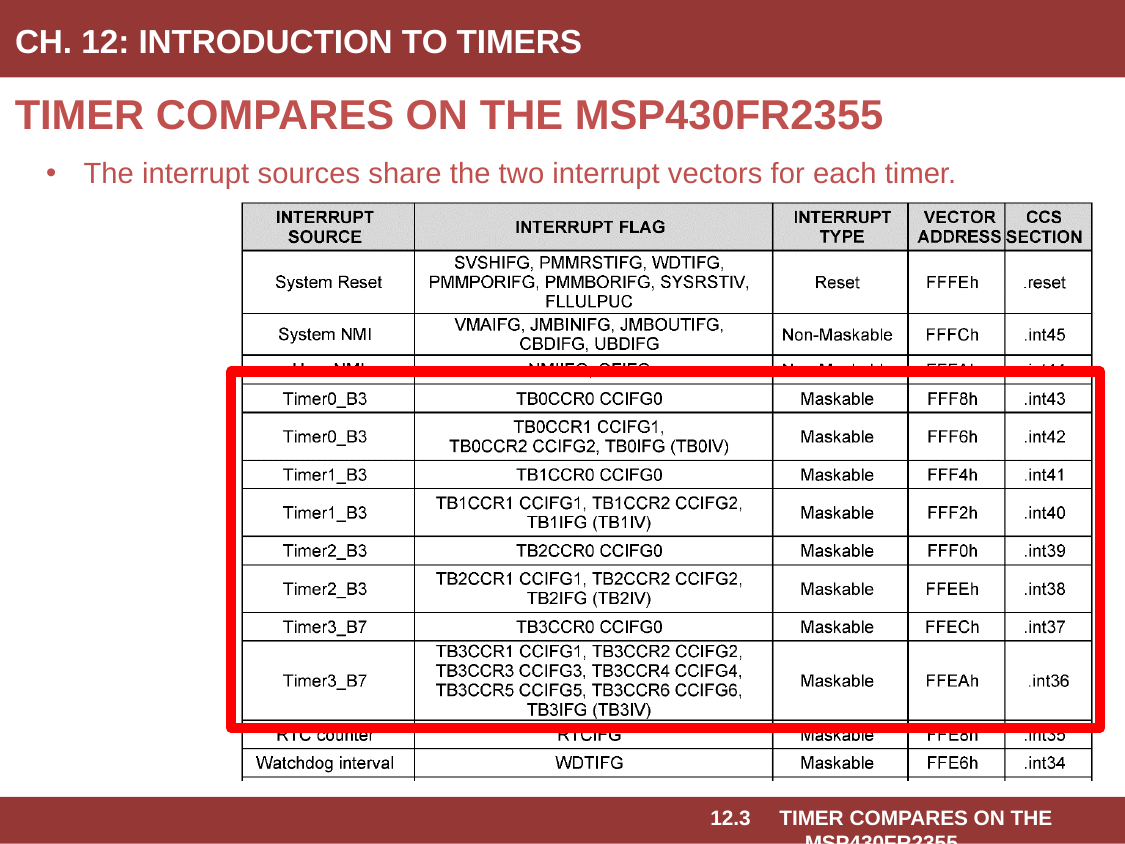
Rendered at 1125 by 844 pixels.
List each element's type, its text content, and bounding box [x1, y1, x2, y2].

subtitle 12.3 Timer Compares on the MSP430FR2355 [637, 796, 1125, 844]
title Ch. 12: Introduction to Timers [0, 1, 1125, 78]
picture [237, 196, 1101, 781]
text_box Timer Compares on the MSP430FR2355 [0, 80, 1088, 146]
text_box The interrupt sources share the two interrupt vectors for each timer. [31, 146, 1125, 620]
text_box [0, 795, 1125, 844]
